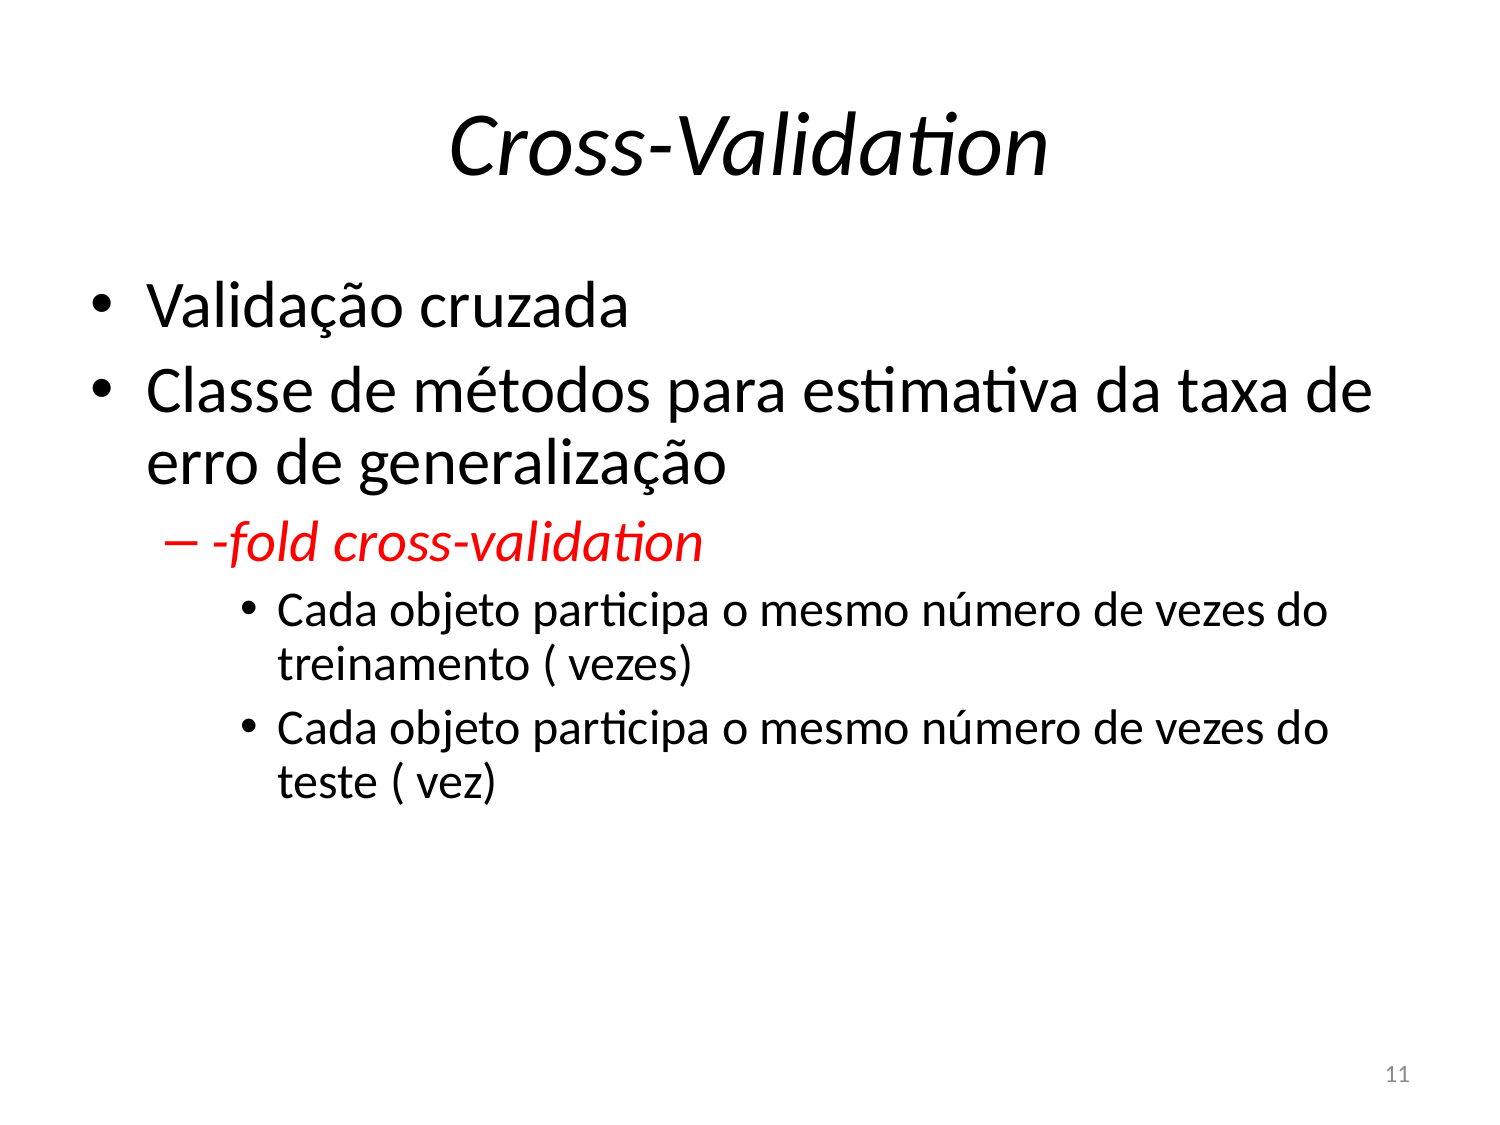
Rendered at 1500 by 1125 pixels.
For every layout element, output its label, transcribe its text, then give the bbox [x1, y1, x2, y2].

title Cross-Validation [75, 45, 1425, 233]
slide_number 11 [1074, 1042, 1425, 1103]
